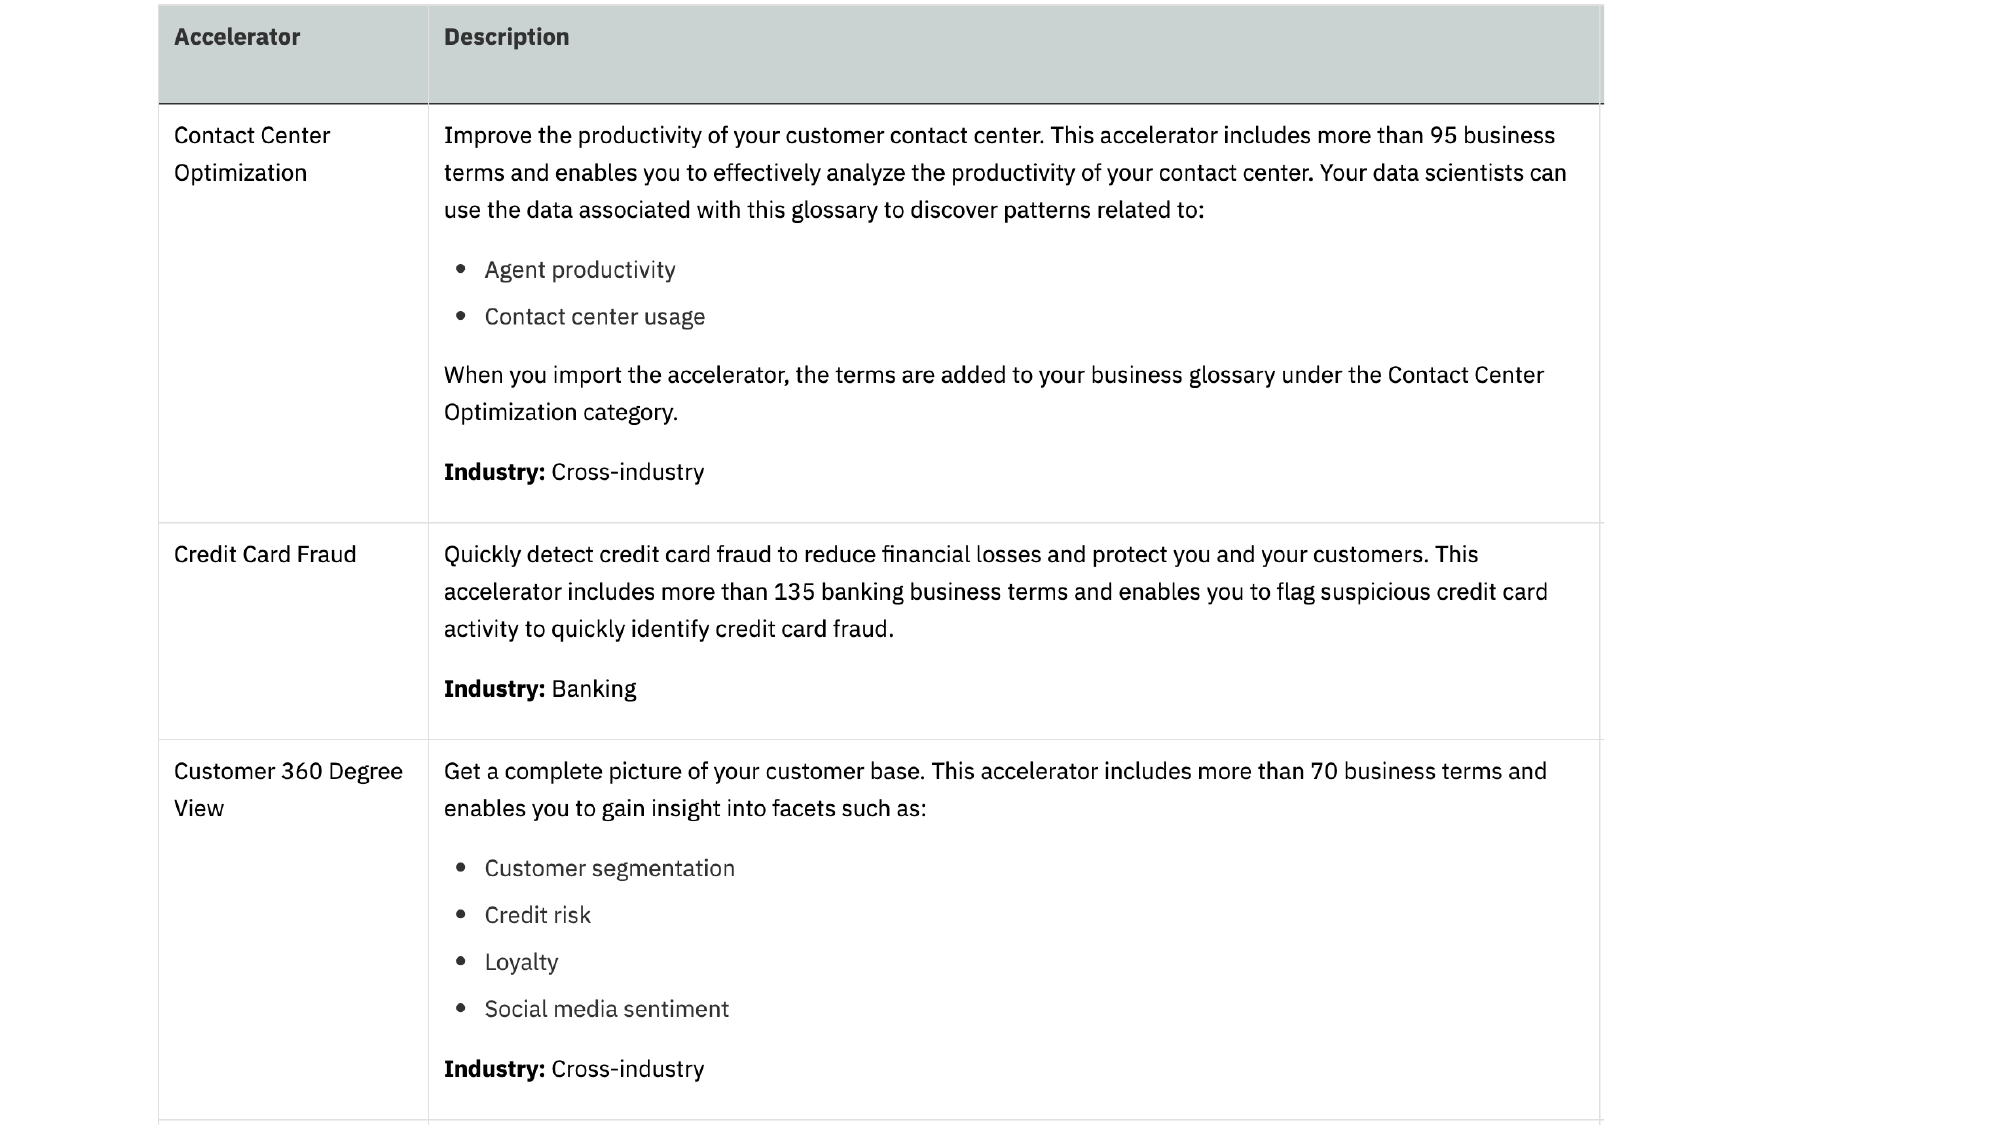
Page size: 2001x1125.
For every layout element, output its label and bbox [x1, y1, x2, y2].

picture [154, 0, 1605, 1125]
